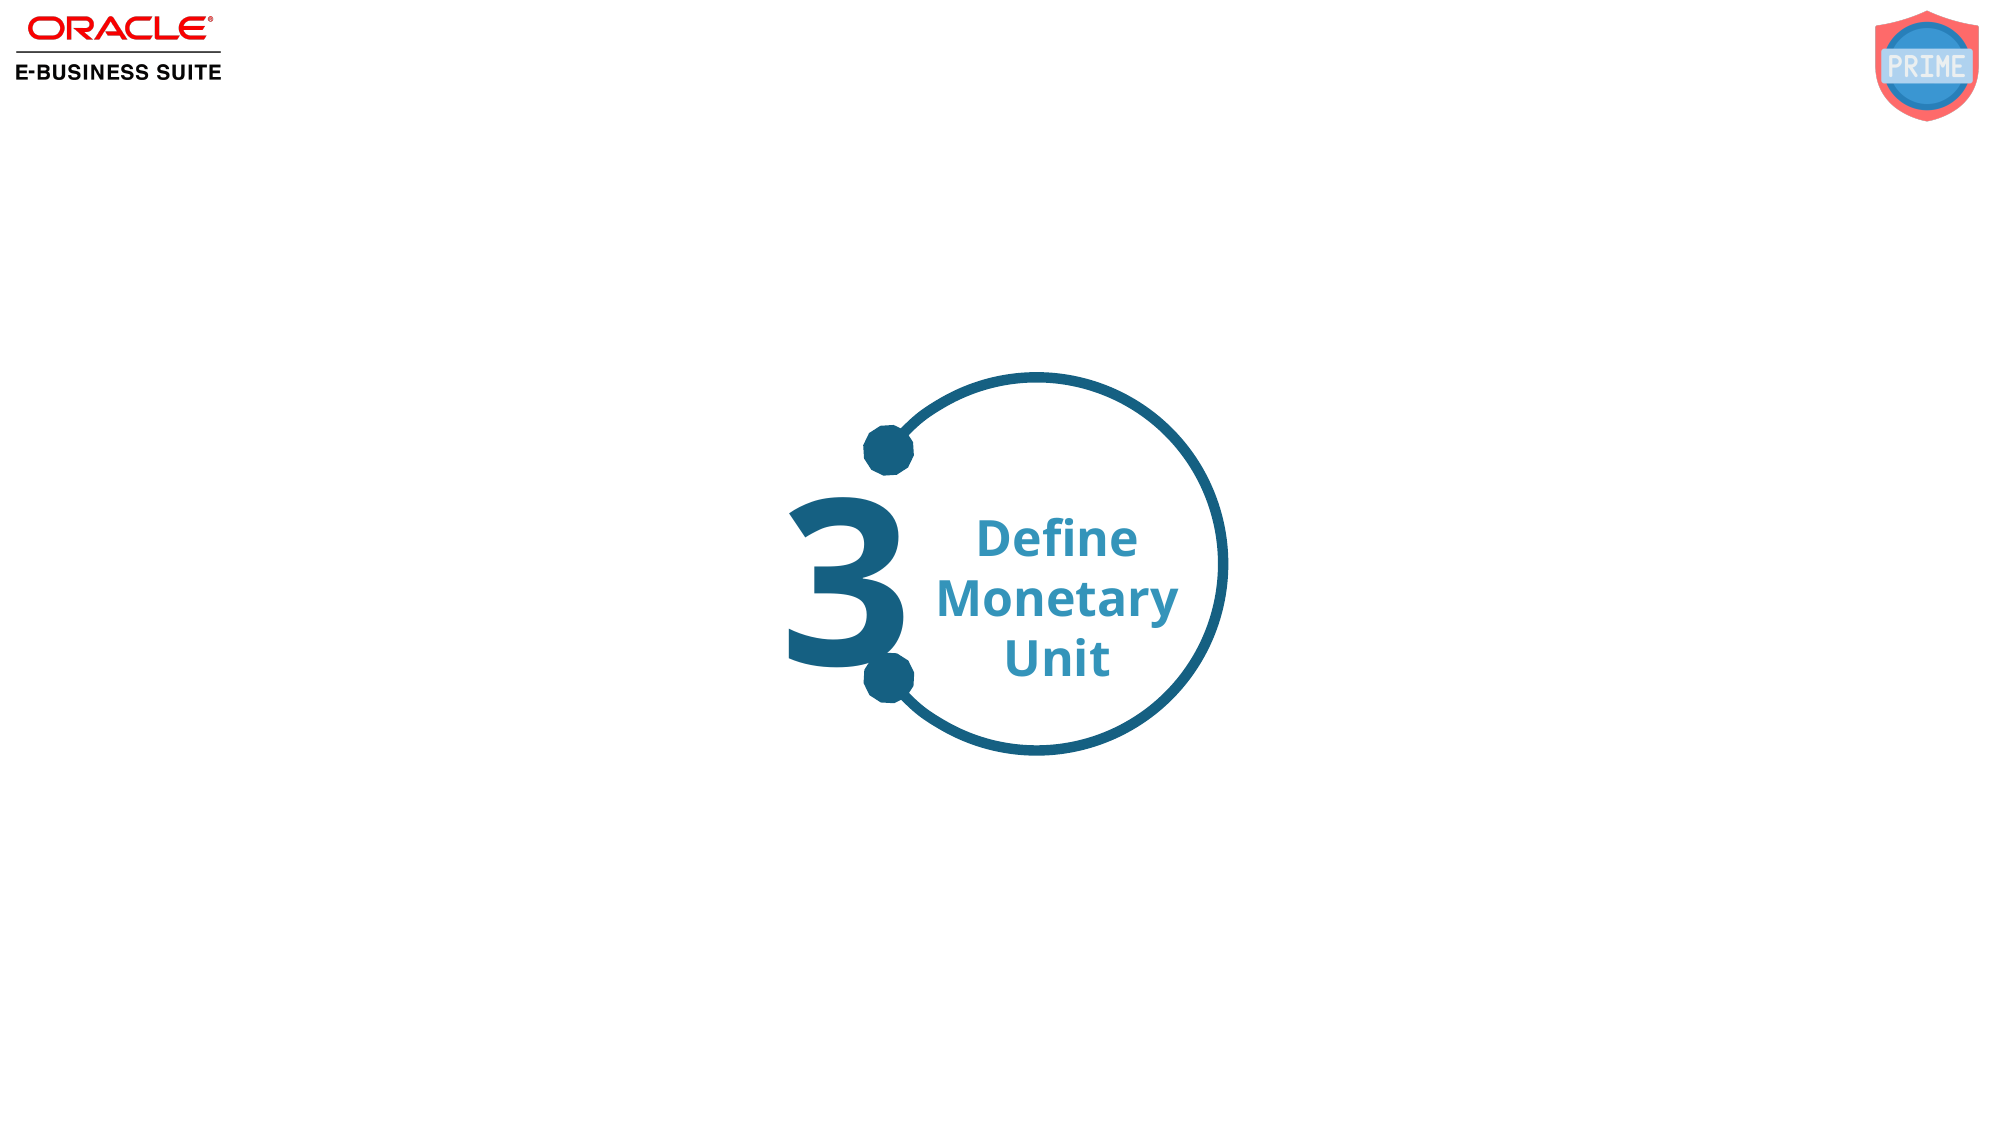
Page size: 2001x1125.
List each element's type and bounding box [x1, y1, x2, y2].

picture [1868, 7, 1986, 125]
text_box [772, 376, 1224, 751]
picture [16, 15, 222, 81]
